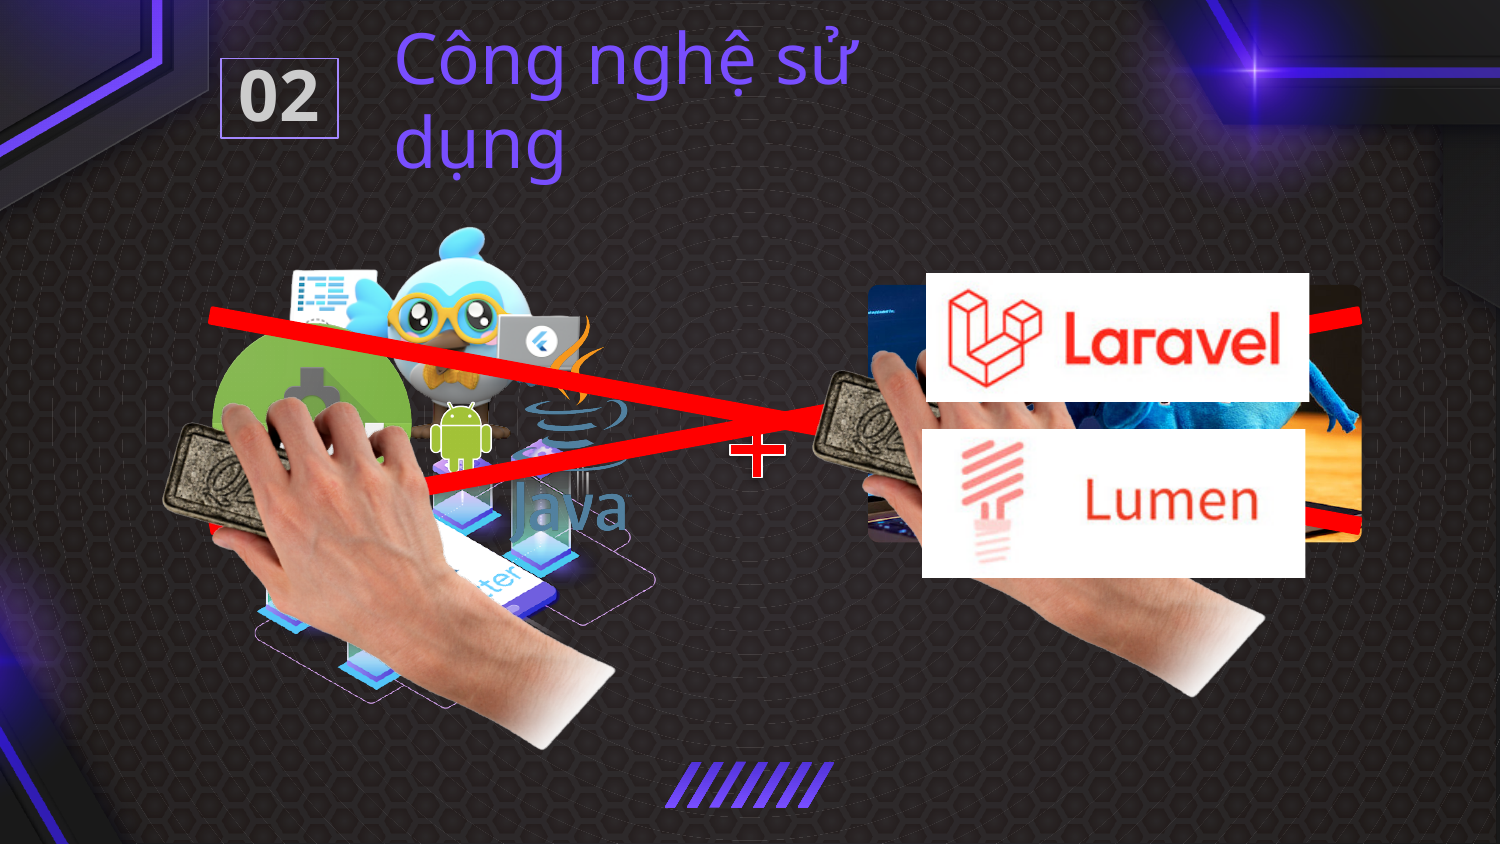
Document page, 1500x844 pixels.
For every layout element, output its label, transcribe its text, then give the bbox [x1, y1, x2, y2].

text_box Công nghệ sử dụng [378, 58, 722, 83]
picture [0, 0, 1500, 844]
text_box 02 [220, 58, 338, 83]
